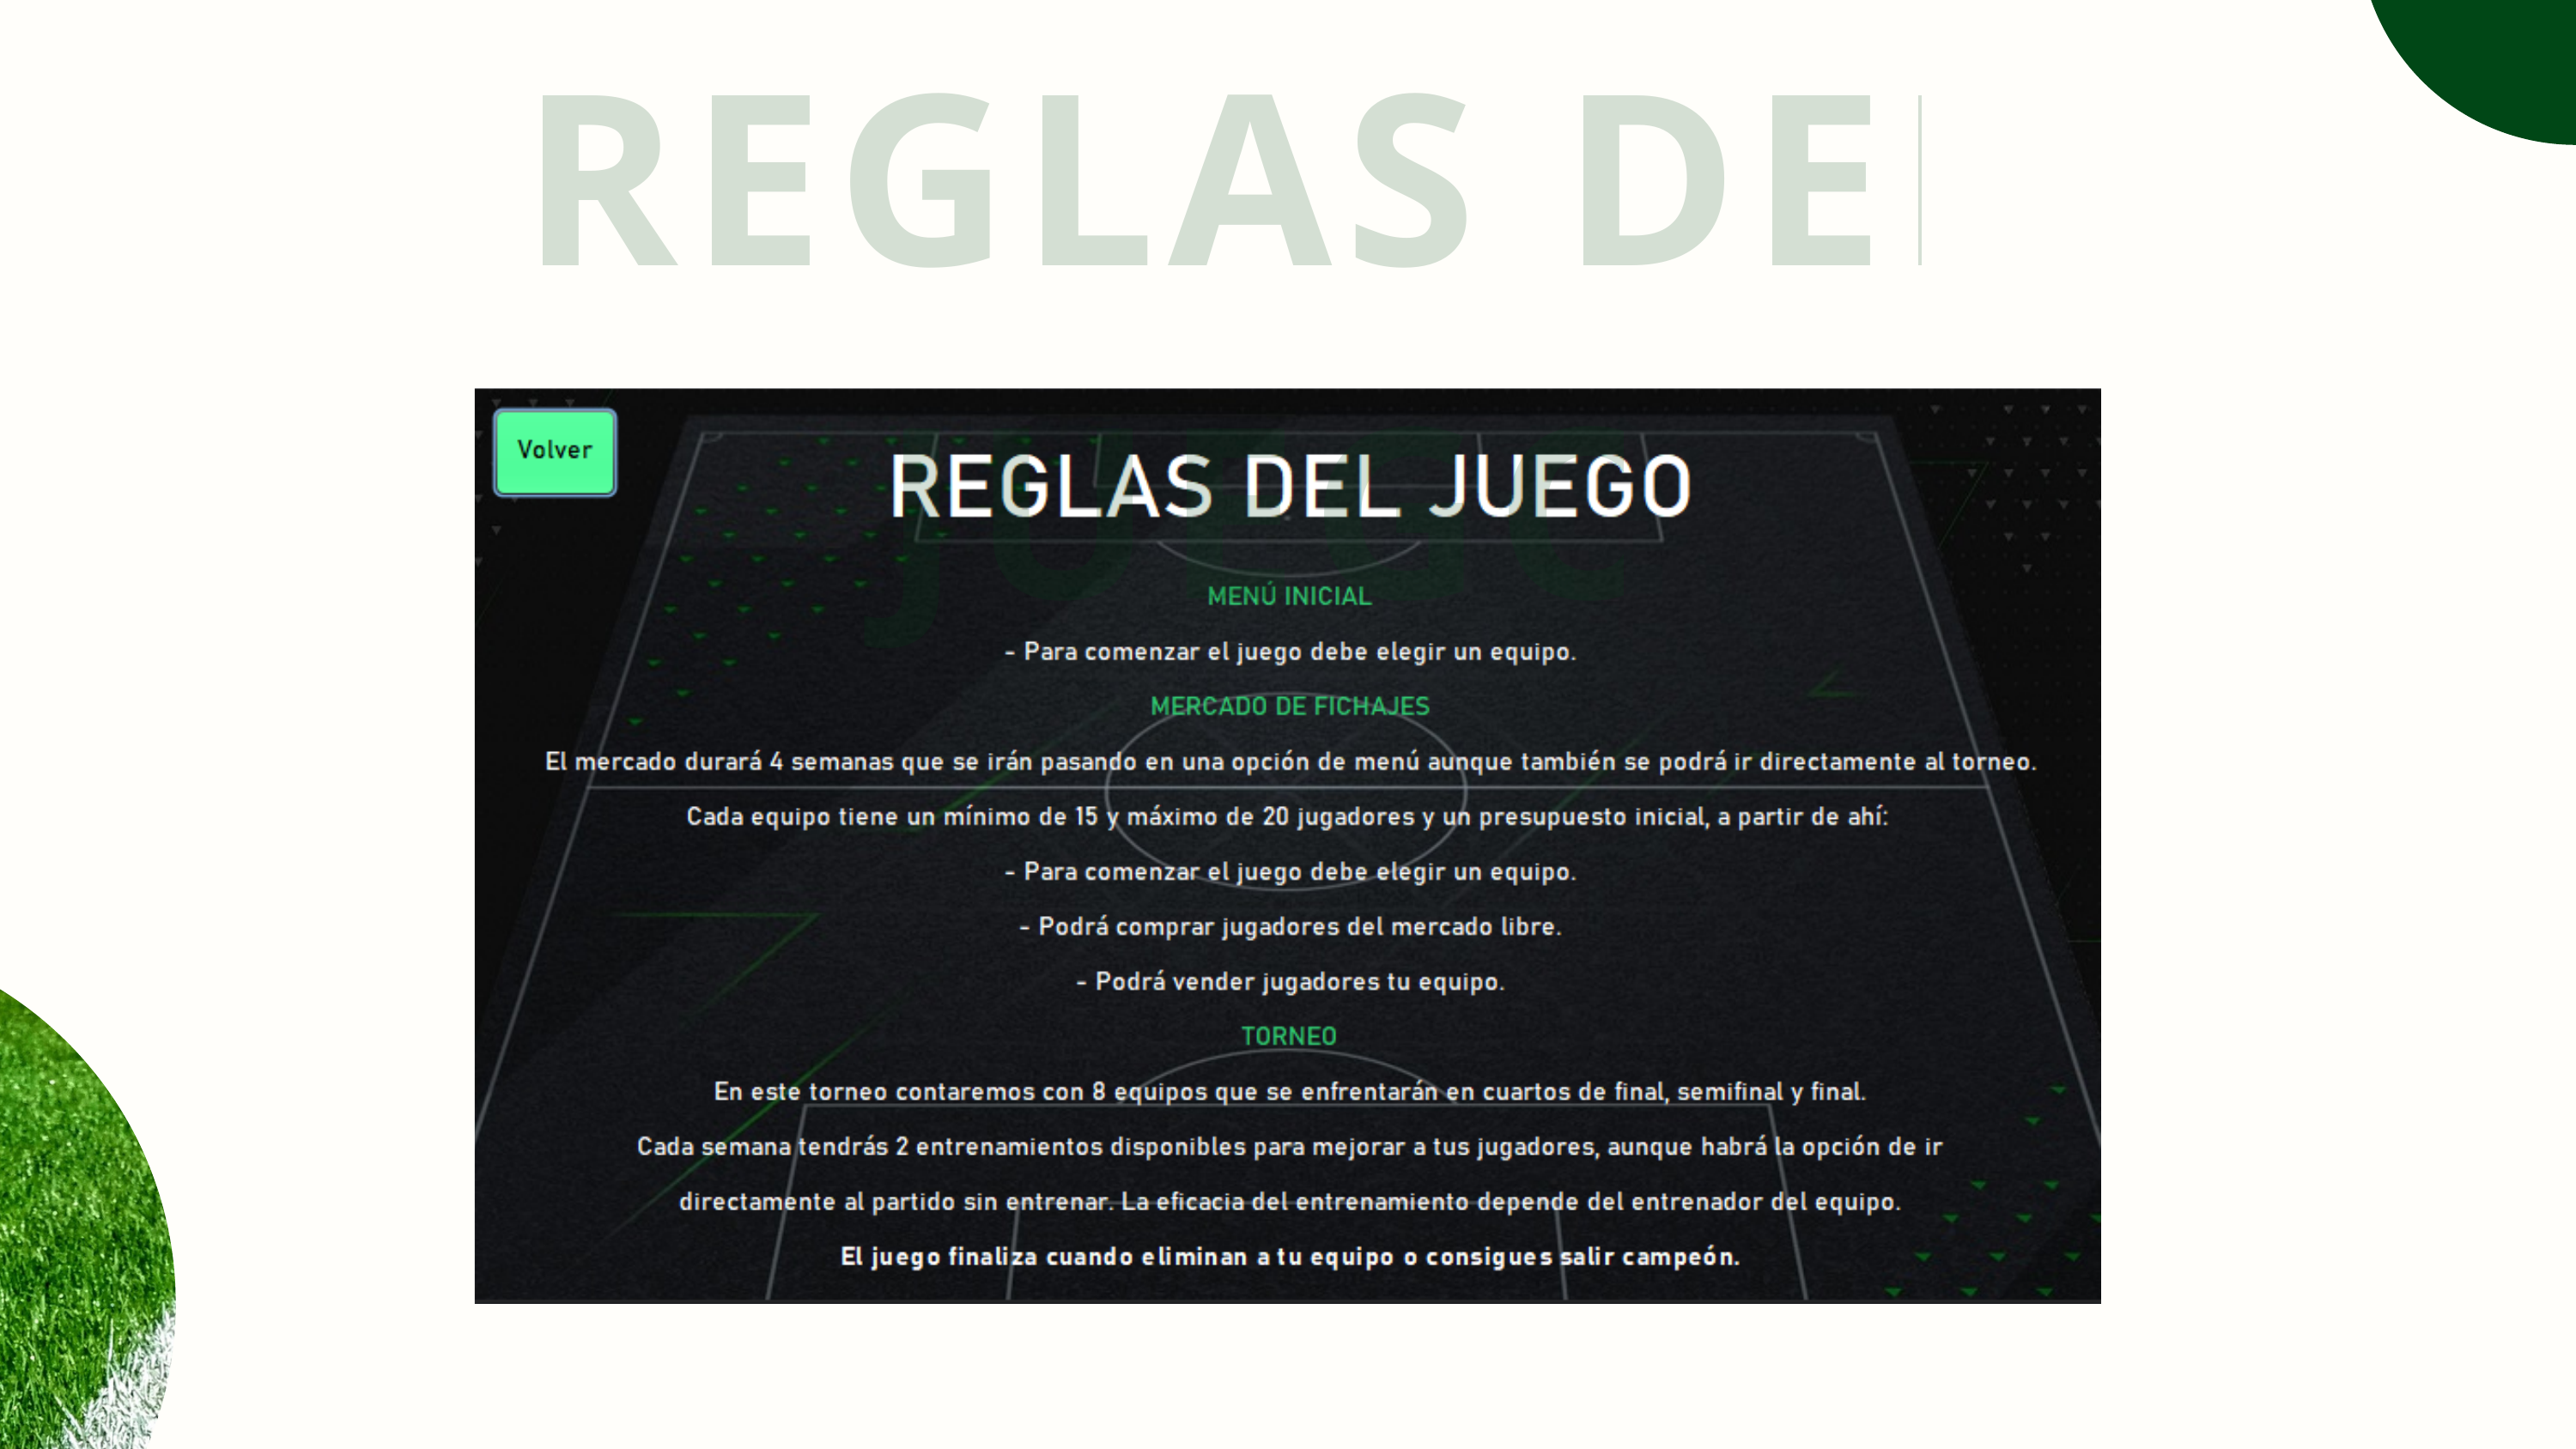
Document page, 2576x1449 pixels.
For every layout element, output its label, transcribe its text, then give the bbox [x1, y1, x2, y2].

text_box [2358, 0, 2576, 145]
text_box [0, 934, 176, 1449]
text_box [474, 646, 2102, 1304]
text_box REGLAS DEL JUEGO [305, 0, 2263, 646]
